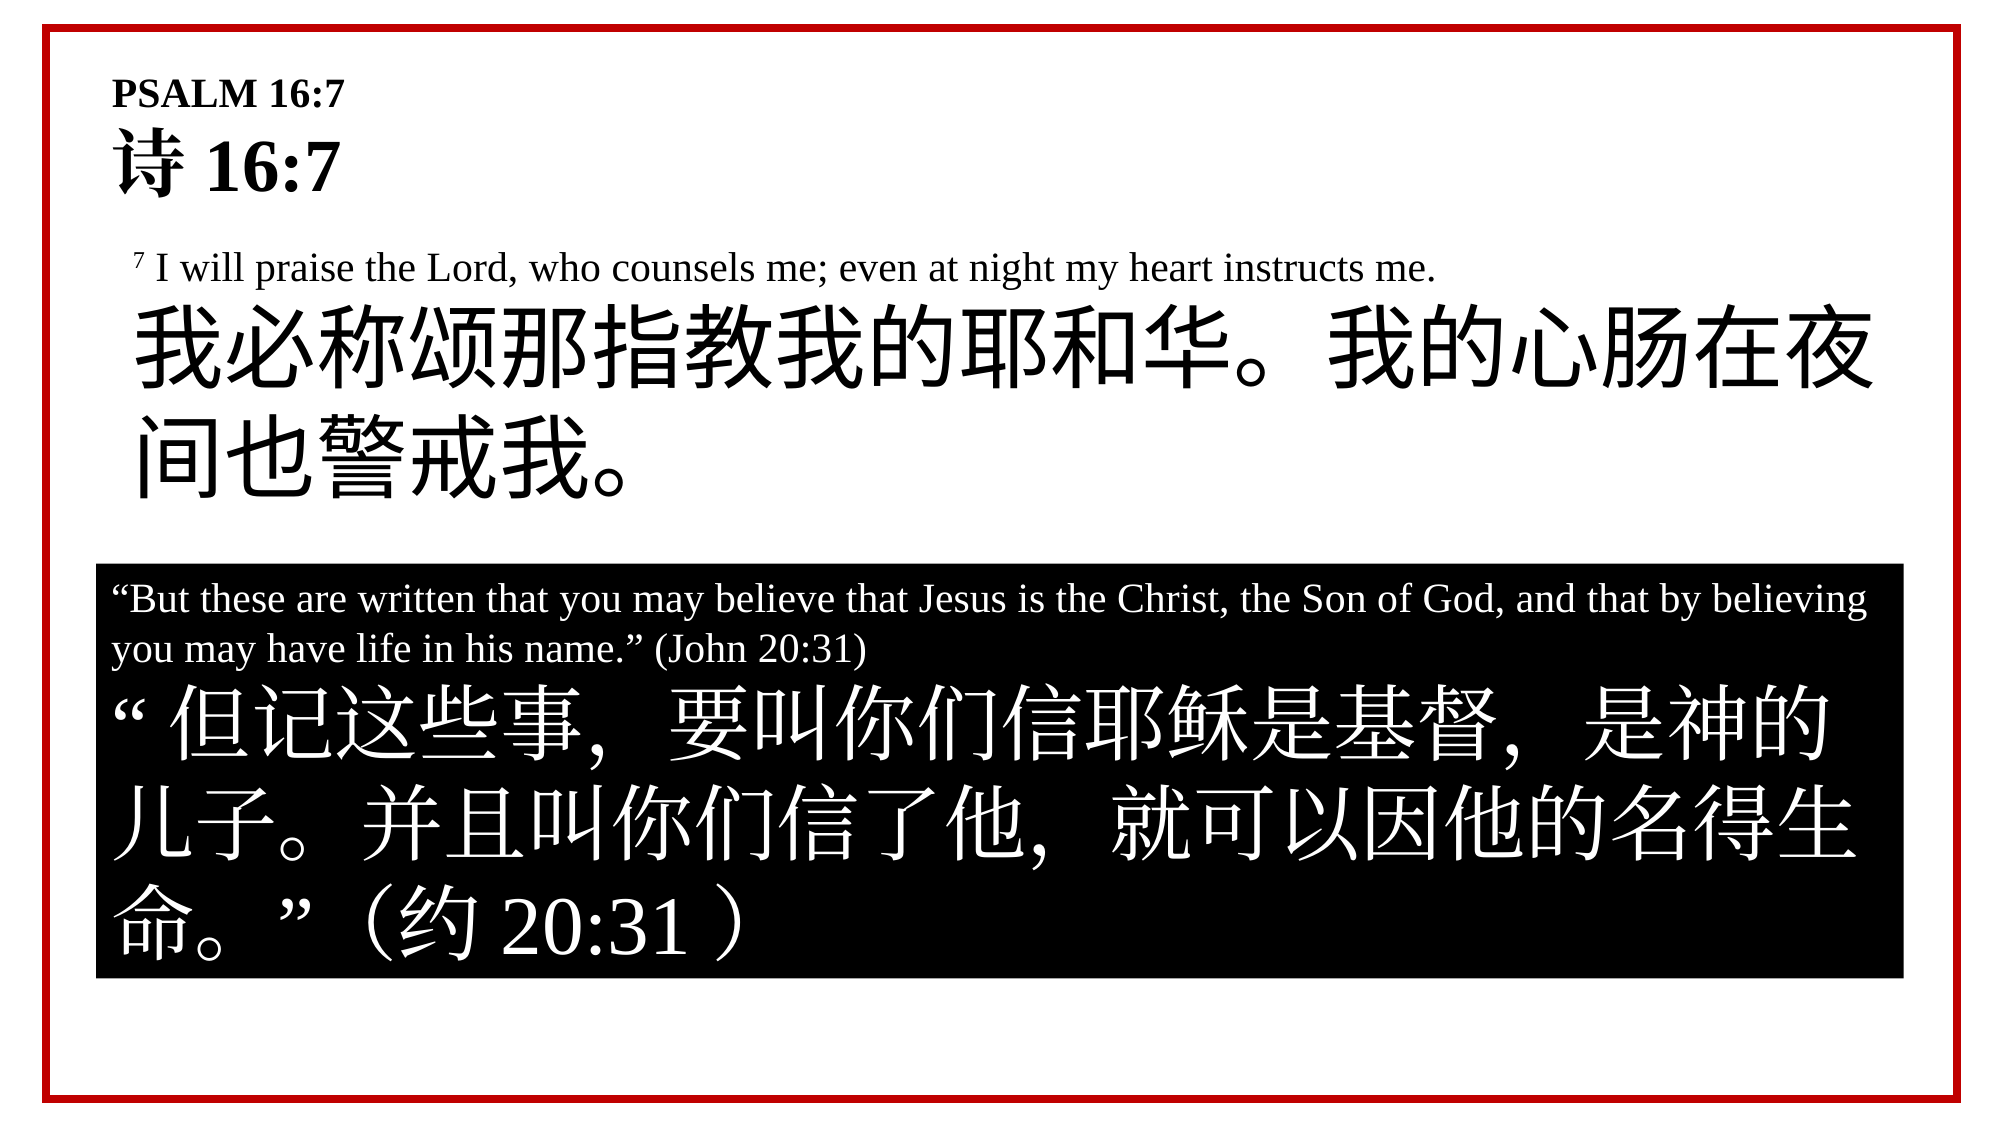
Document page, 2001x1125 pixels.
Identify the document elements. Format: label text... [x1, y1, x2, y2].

text_box “But these are written that you may believe that Jesus is the Christ, the Son of God, and that by believing you may have life in his name.” (John 20:31) “但记这些事，要叫你们信耶稣是基督，是神的儿子。并且叫你们信了他，就可以因他的名得生命。”（约20:31） [96, 563, 1904, 979]
text_box 7 I will praise the Lord, who counsels me; even at night my heart instructs me. 我必称颂那指教我的耶和华。我的心肠在夜间也警戒我。 [118, 232, 1907, 517]
text_box PSALM 16:7 诗16:7 [97, 58, 888, 214]
text_box [45, 27, 1958, 1100]
